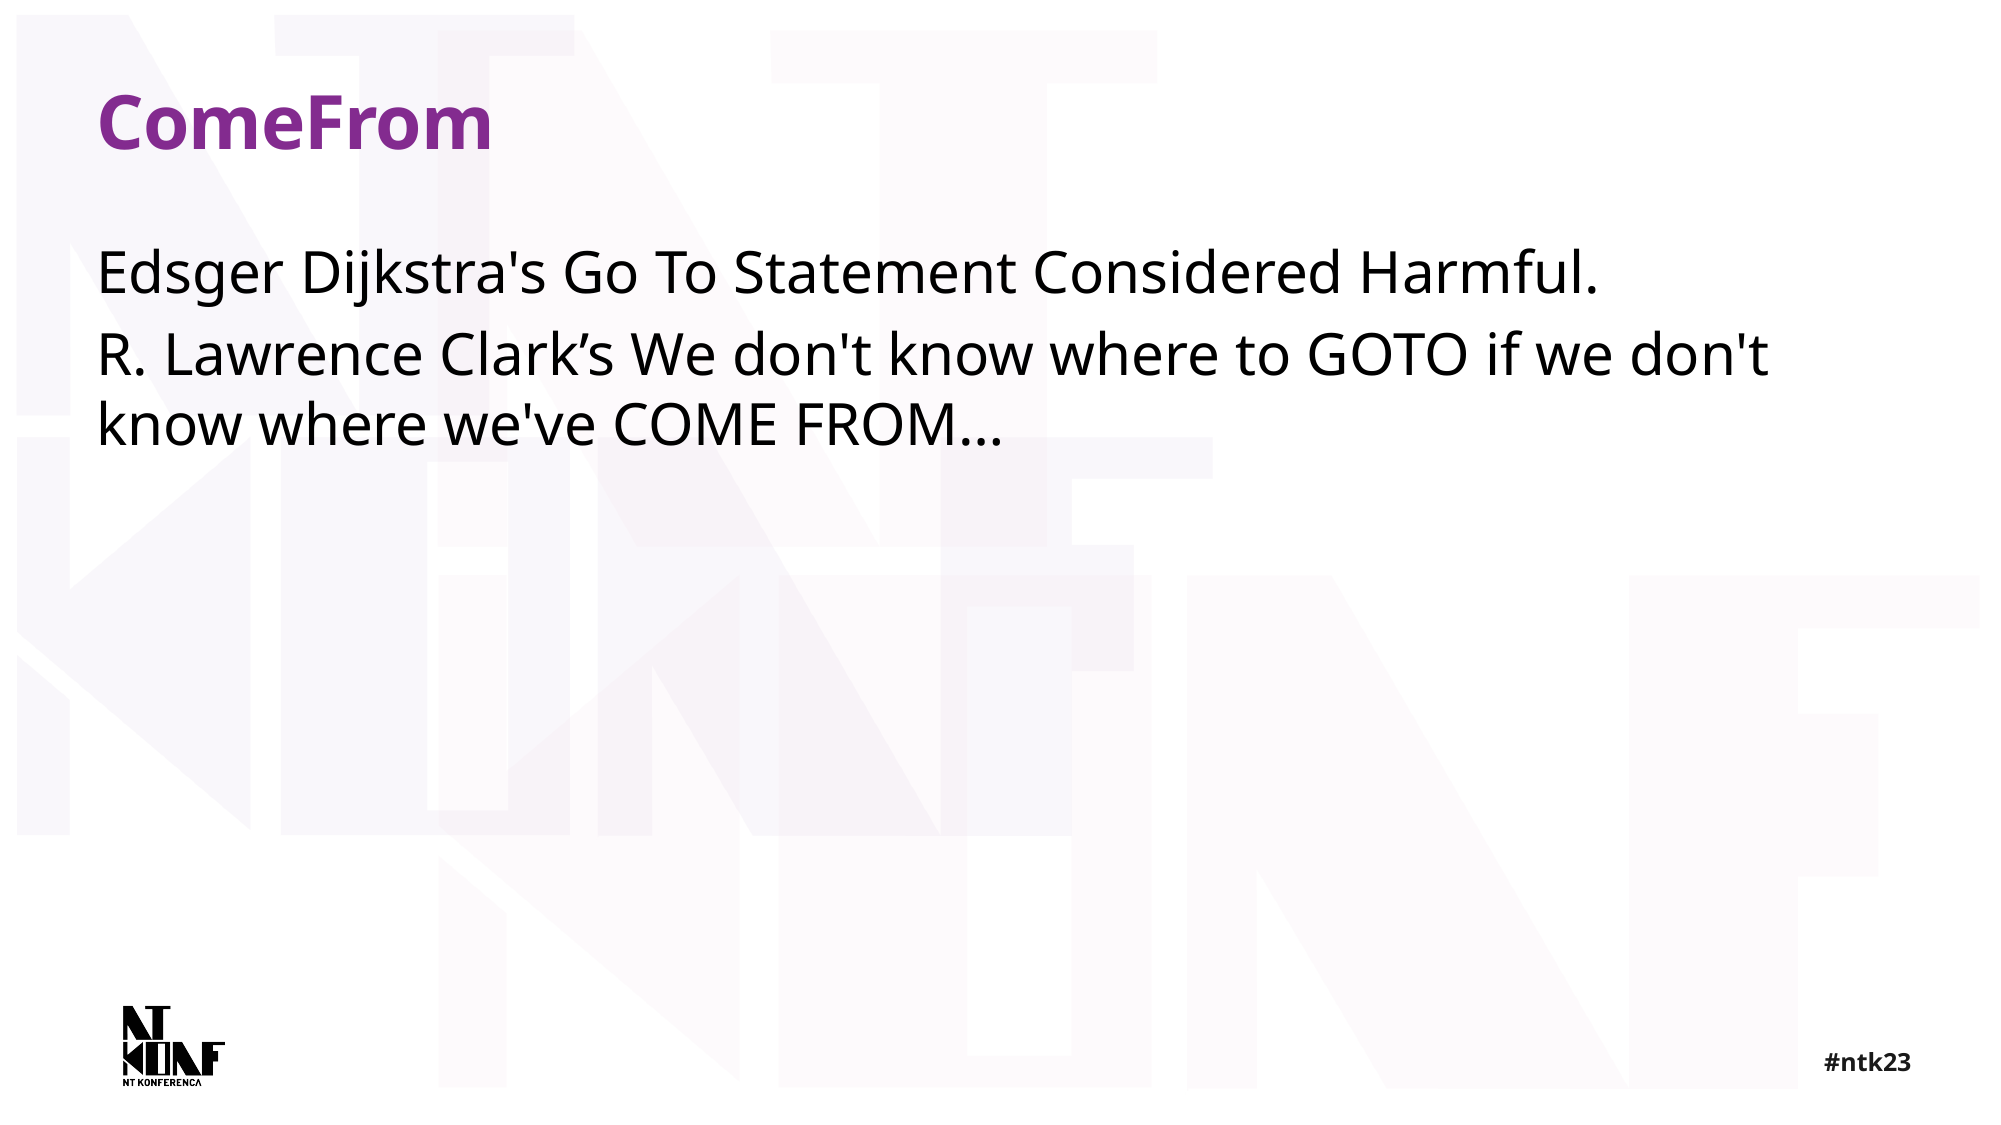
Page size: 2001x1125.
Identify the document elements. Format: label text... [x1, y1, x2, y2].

title ComeFrom [96, 75, 1904, 166]
picture [94, 966, 254, 1125]
list Edsger Dijkstra's Go To Statement Considered Harmful. R. Lawrence Clark’s We don't know where to GOTO if we don't know where we've COME FROM… [96, 235, 1904, 462]
